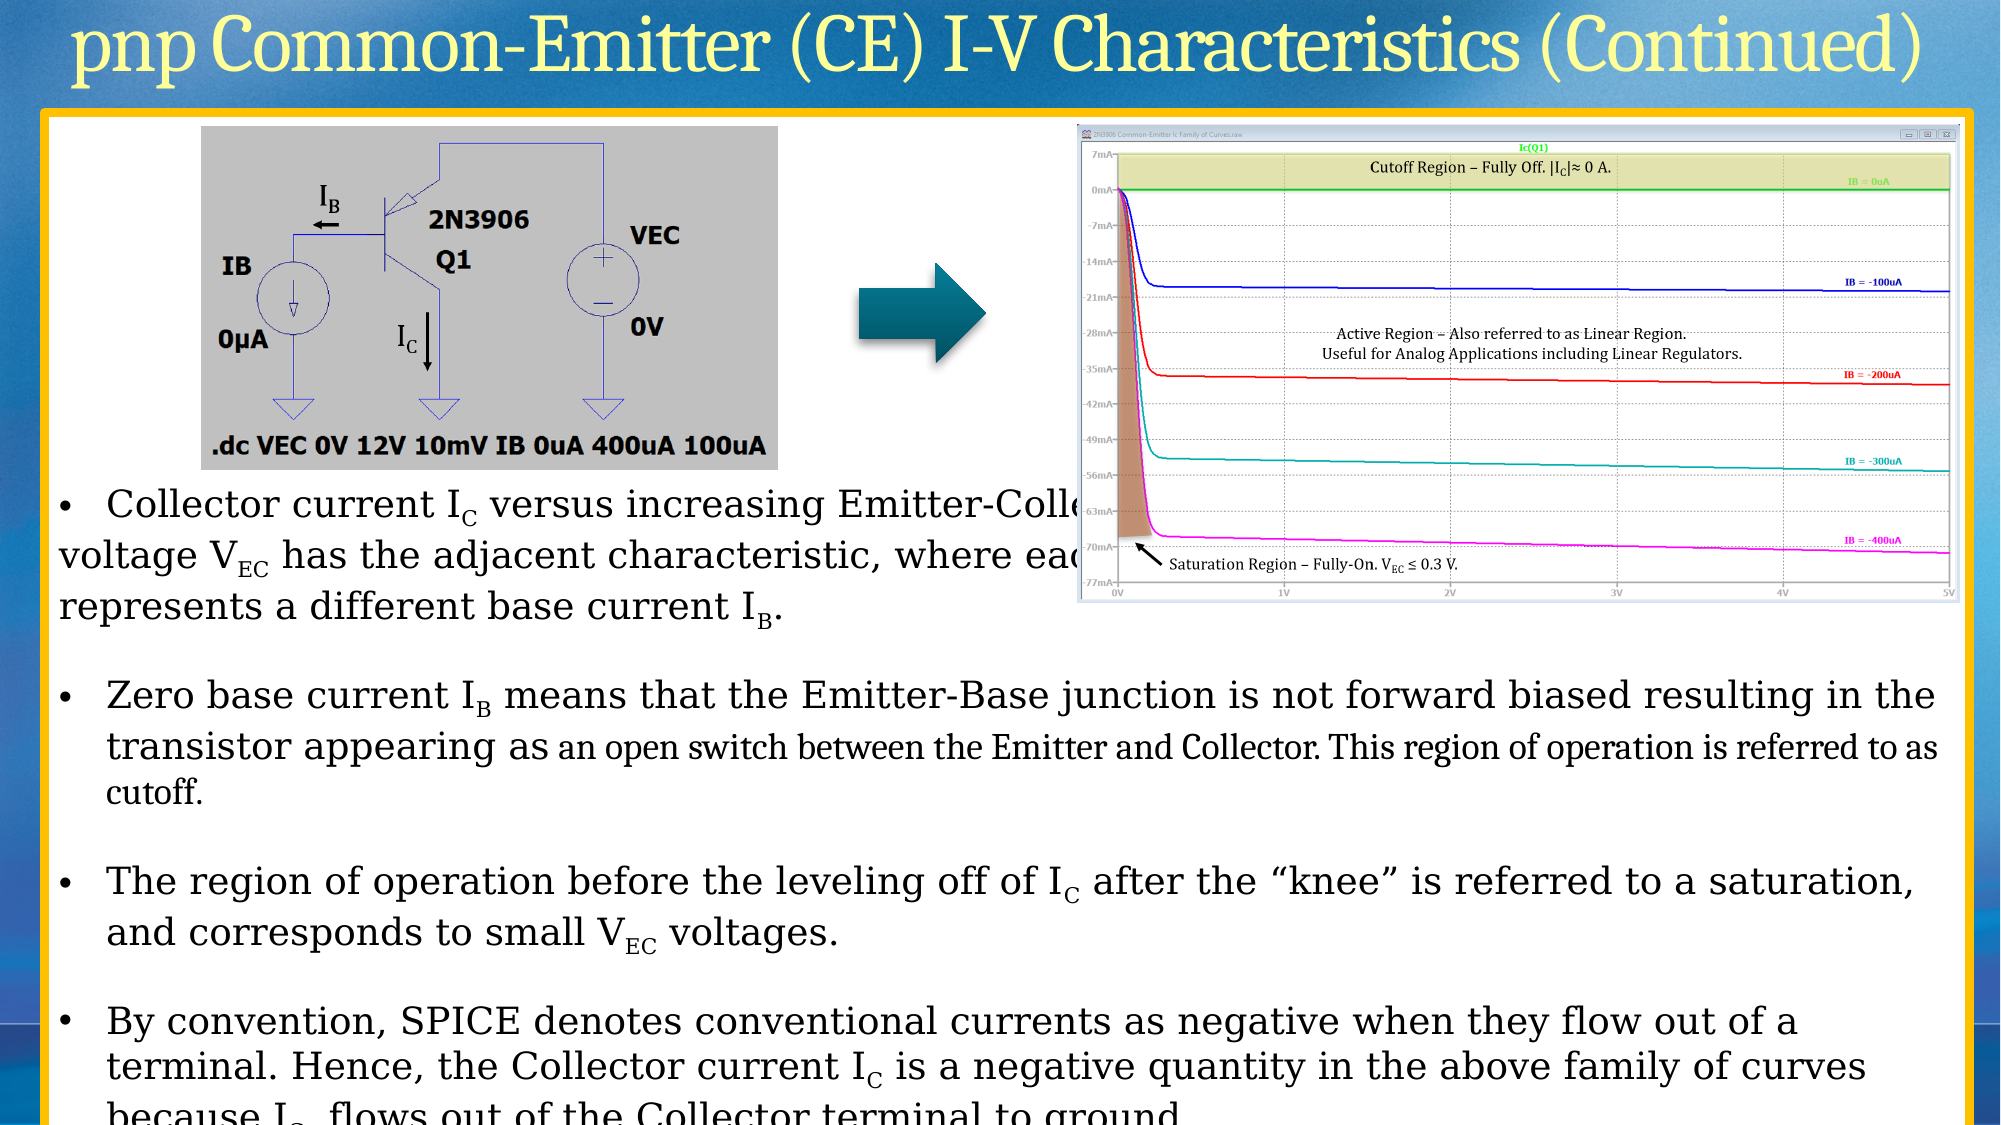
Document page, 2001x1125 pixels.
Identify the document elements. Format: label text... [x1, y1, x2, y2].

text_box [859, 263, 986, 364]
picture [1077, 124, 1960, 603]
text_box Collector current IC versus increasing Emitter-Collector voltage VEC has the adjacent characteristic, where each trace represents a different base current IB. Zero base current IB means that the Emitter-Base junction is not forward biased resulting in the transistor appearing as an open switch between the Emitter and Collector. This region of operation is referred to as cutoff. The region of operation before the leveling off of IC after the “knee” is referred to a saturation, and corresponds to small VEC voltages. By convention, SPICE denotes conventional currents as negative when they flow out of a terminal. Hence, the Collector current IC is a negative quantity in the above family of curves because IC flows out of the Collector terminal to ground. [40, 108, 1974, 1125]
picture [0, 0, 2001, 1125]
picture [200, 126, 778, 470]
title pnp Common-Emitter (CE) I-V Characteristics (Continued) [19, 0, 1979, 100]
